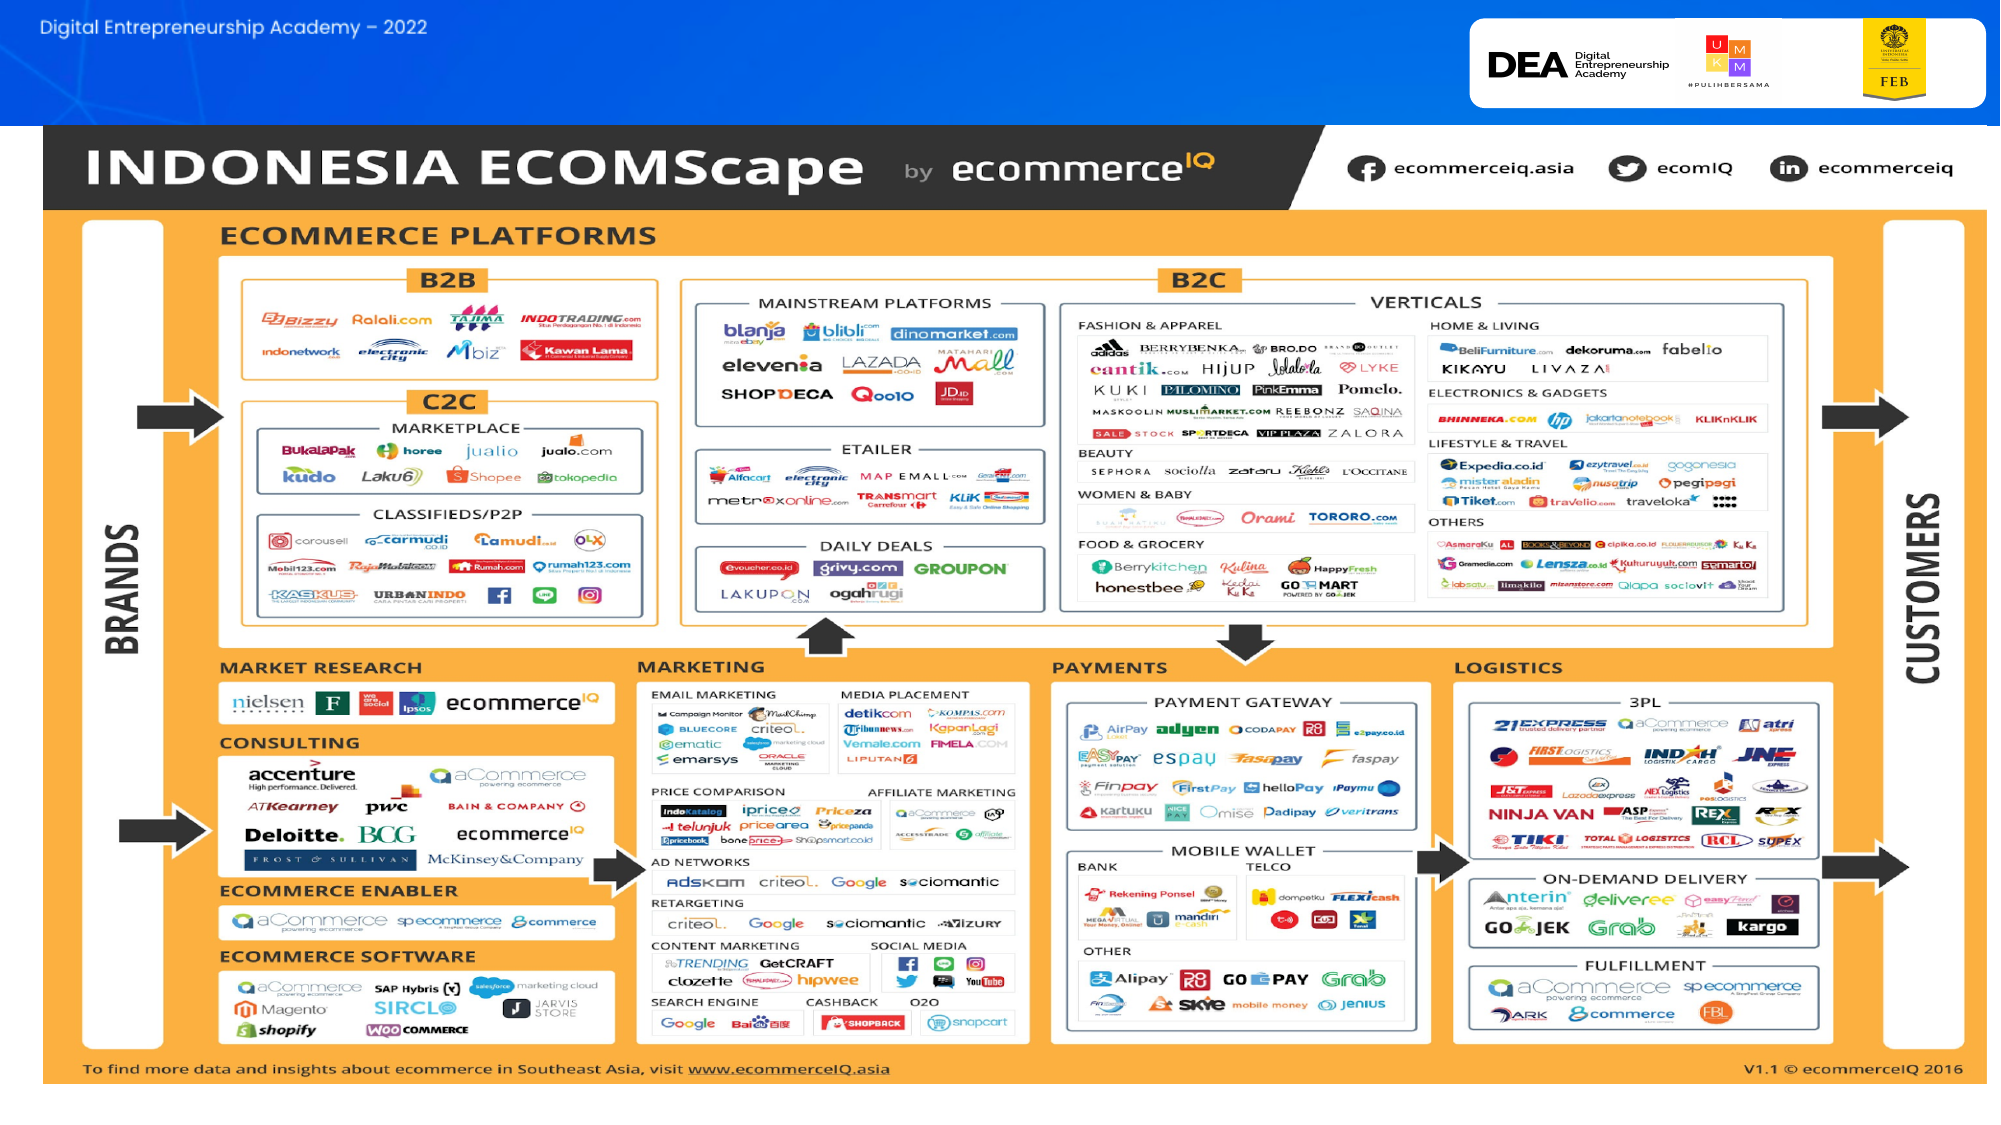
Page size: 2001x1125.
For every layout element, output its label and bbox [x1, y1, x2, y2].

picture [0, 0, 2000, 1084]
text_box [1451, 10, 1987, 115]
